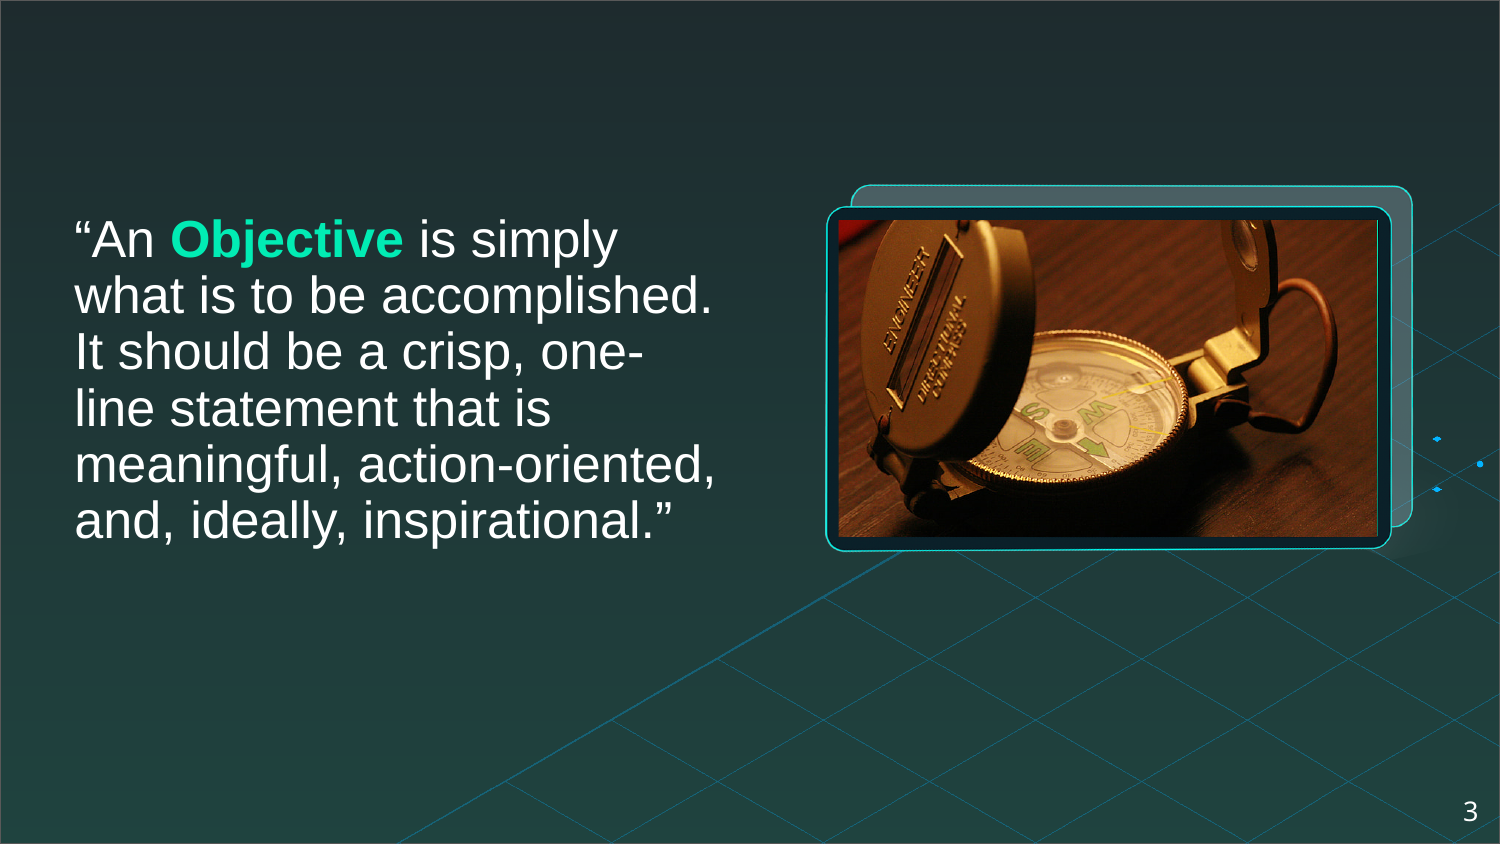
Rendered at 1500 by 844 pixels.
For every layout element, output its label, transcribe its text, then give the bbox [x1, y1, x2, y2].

picture [217, 183, 1500, 844]
title “An Objective is simply what is to be accomplished. It should be a crisp, one-line statement that is meaningful, action-oriented, and, ideally, inspirational.” [63, 116, 735, 556]
slide_number ‹#› [1403, 779, 1494, 844]
